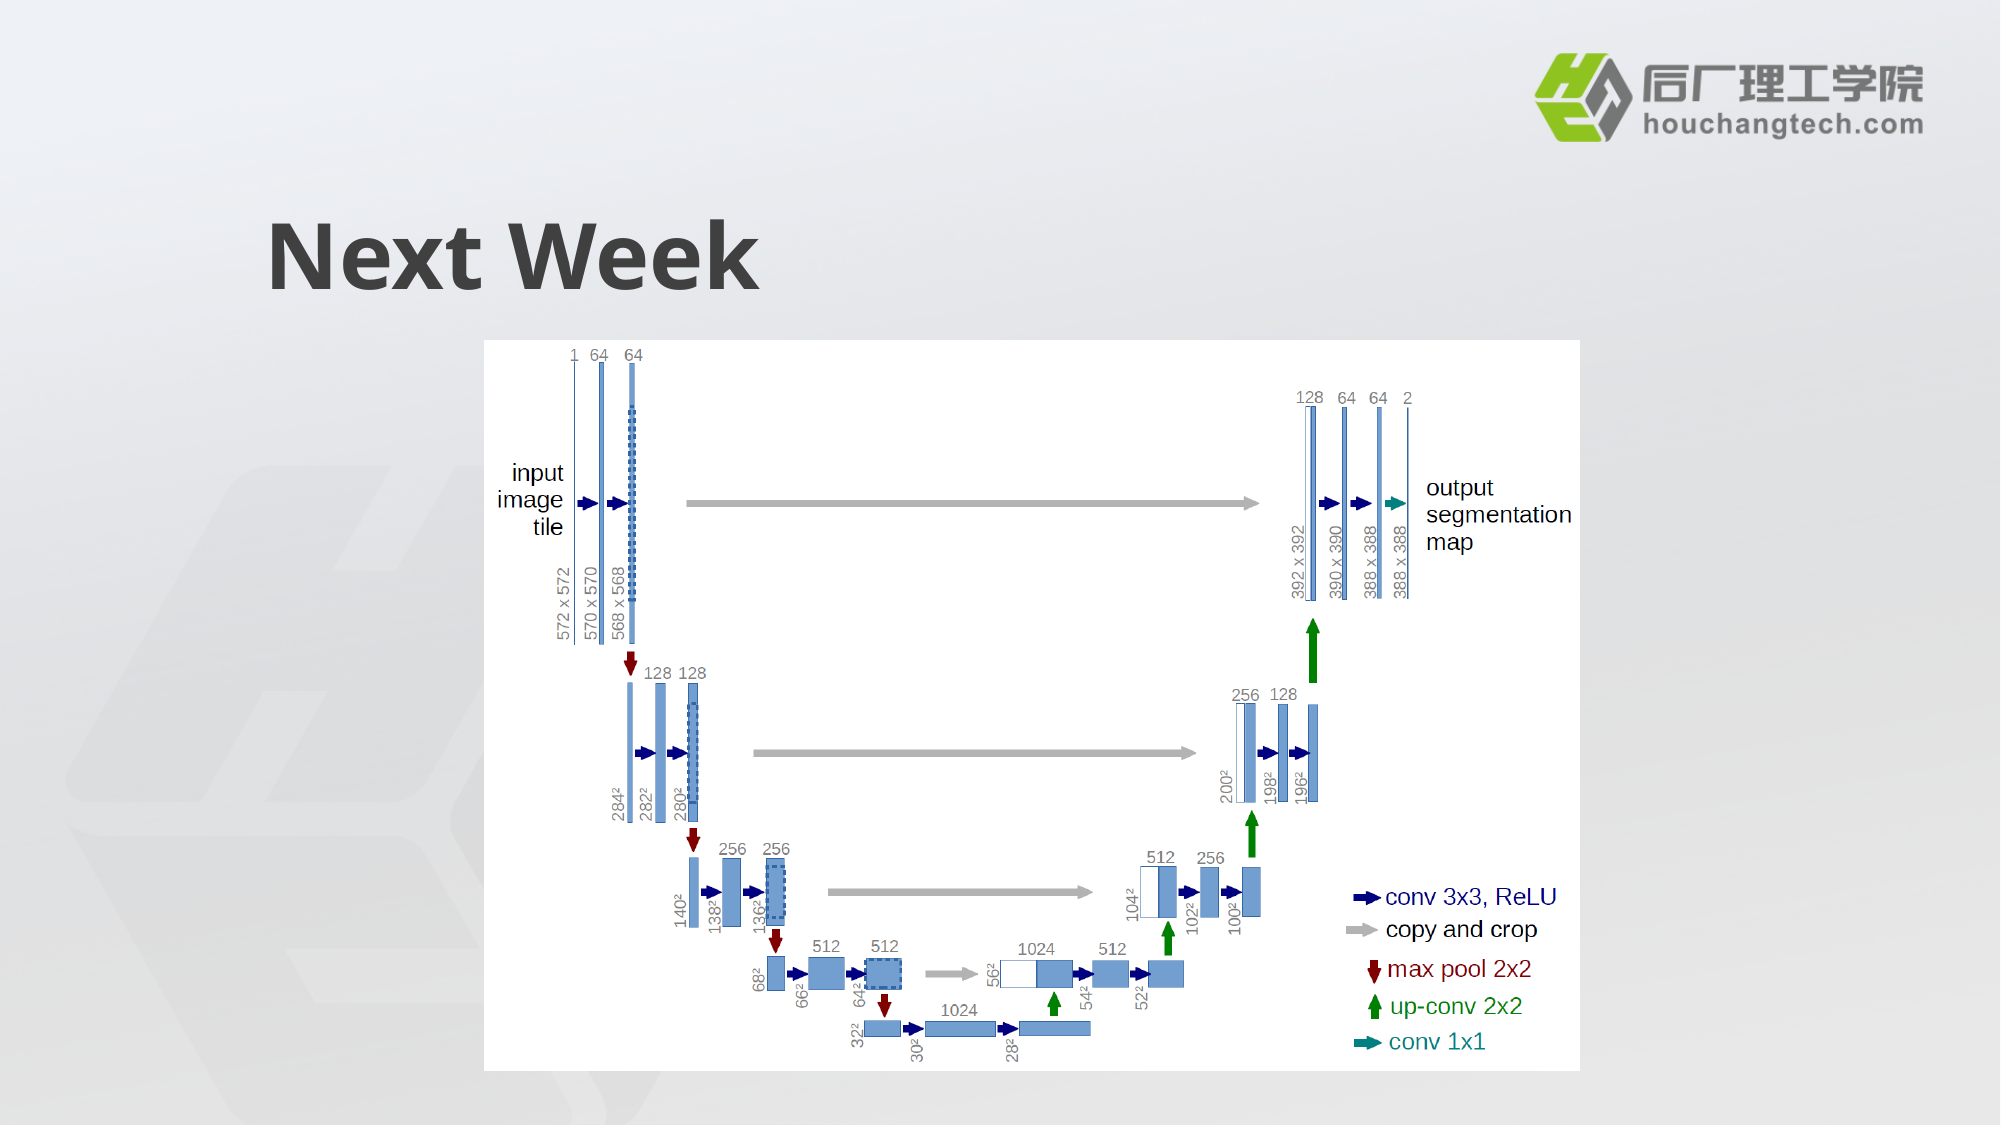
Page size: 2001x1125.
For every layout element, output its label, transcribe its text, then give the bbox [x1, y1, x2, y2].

title Next Week [249, 118, 1750, 315]
picture [0, 0, 2001, 1125]
